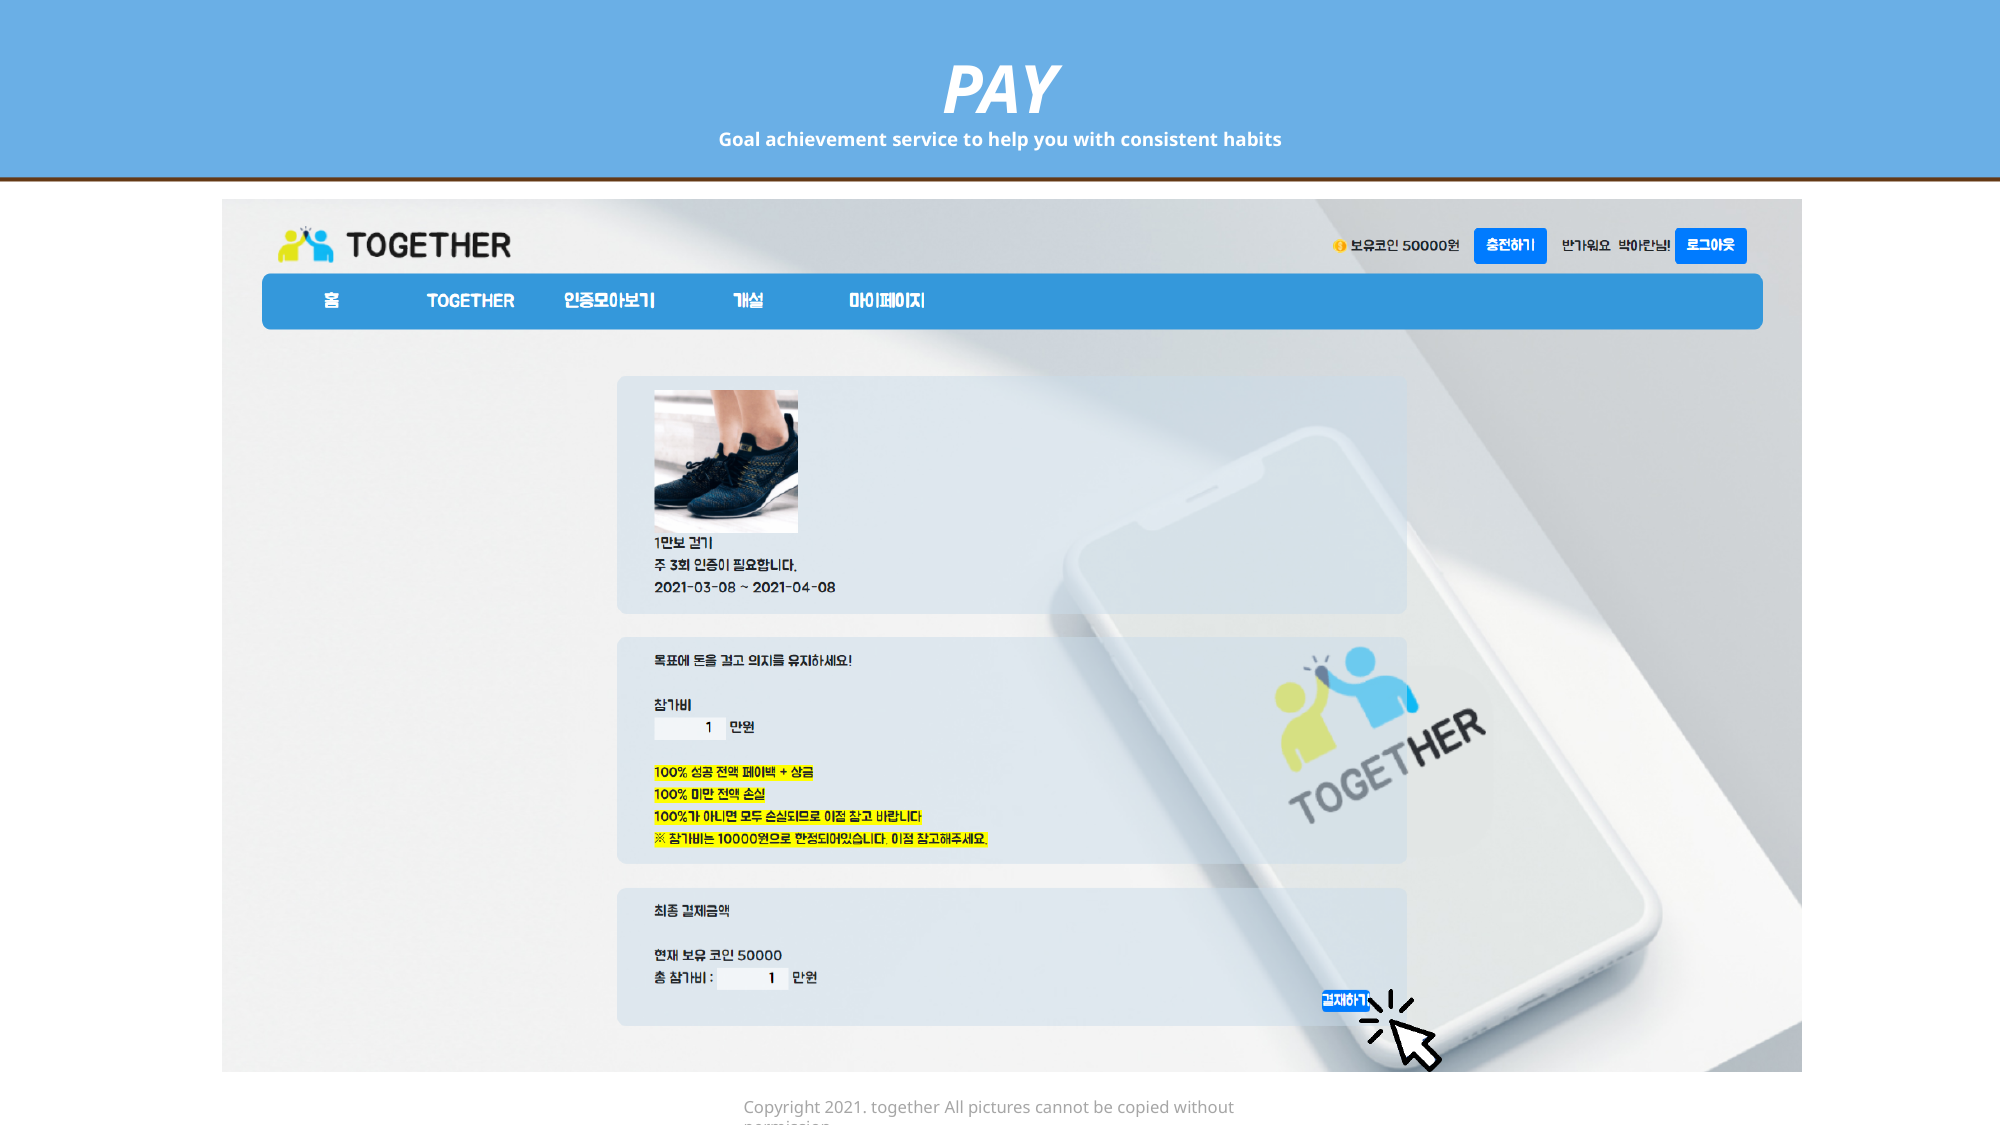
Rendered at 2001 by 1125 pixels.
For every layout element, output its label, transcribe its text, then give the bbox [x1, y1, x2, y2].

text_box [1359, 989, 1442, 1072]
text_box PAY Goal achievement service to help you with consistent habits [0, 0, 2000, 178]
picture [222, 199, 1802, 1072]
